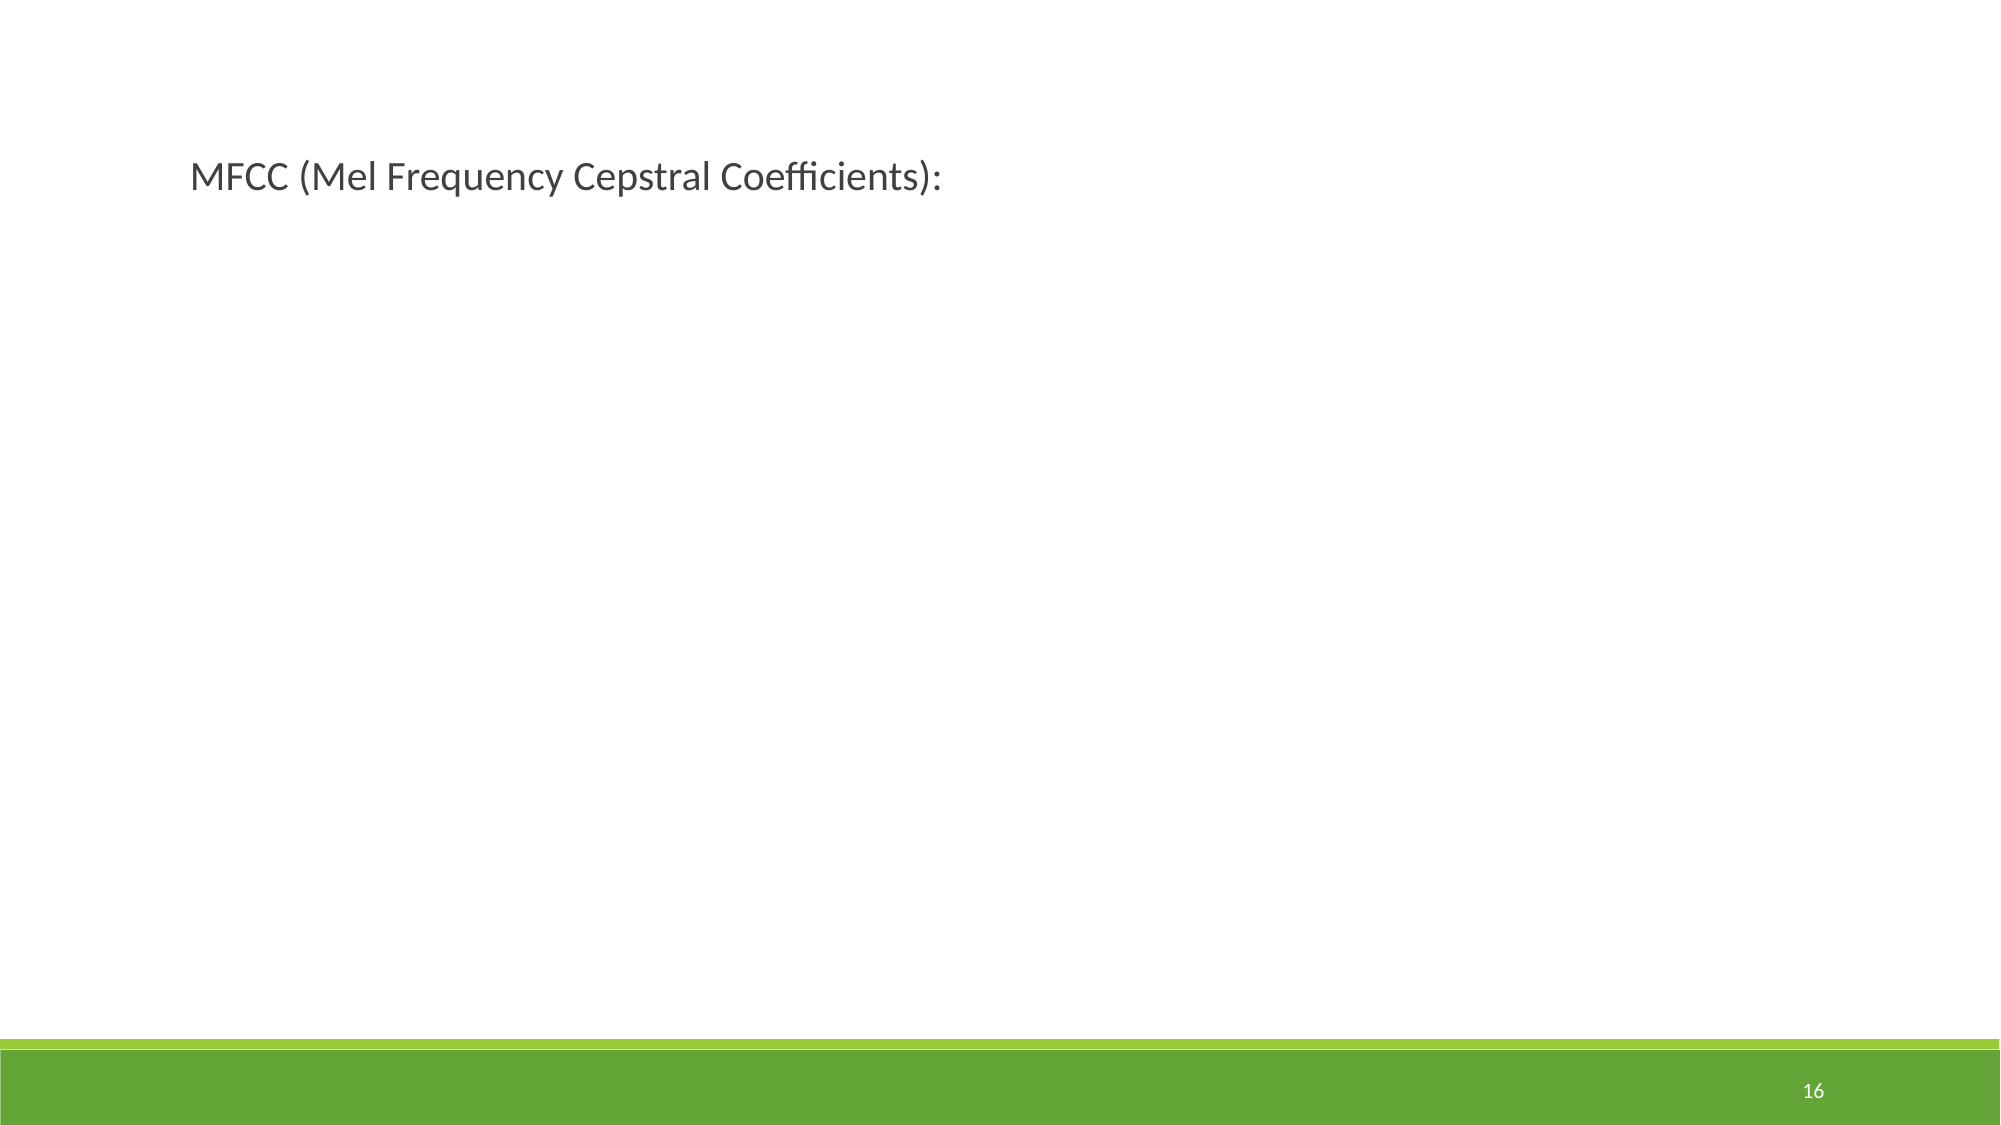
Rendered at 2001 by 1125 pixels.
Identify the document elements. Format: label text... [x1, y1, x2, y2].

slide_number 16 [1624, 1059, 1840, 1120]
text_box MFCC (Mel Frequency Cepstral Coefficients): [174, 91, 1822, 982]
